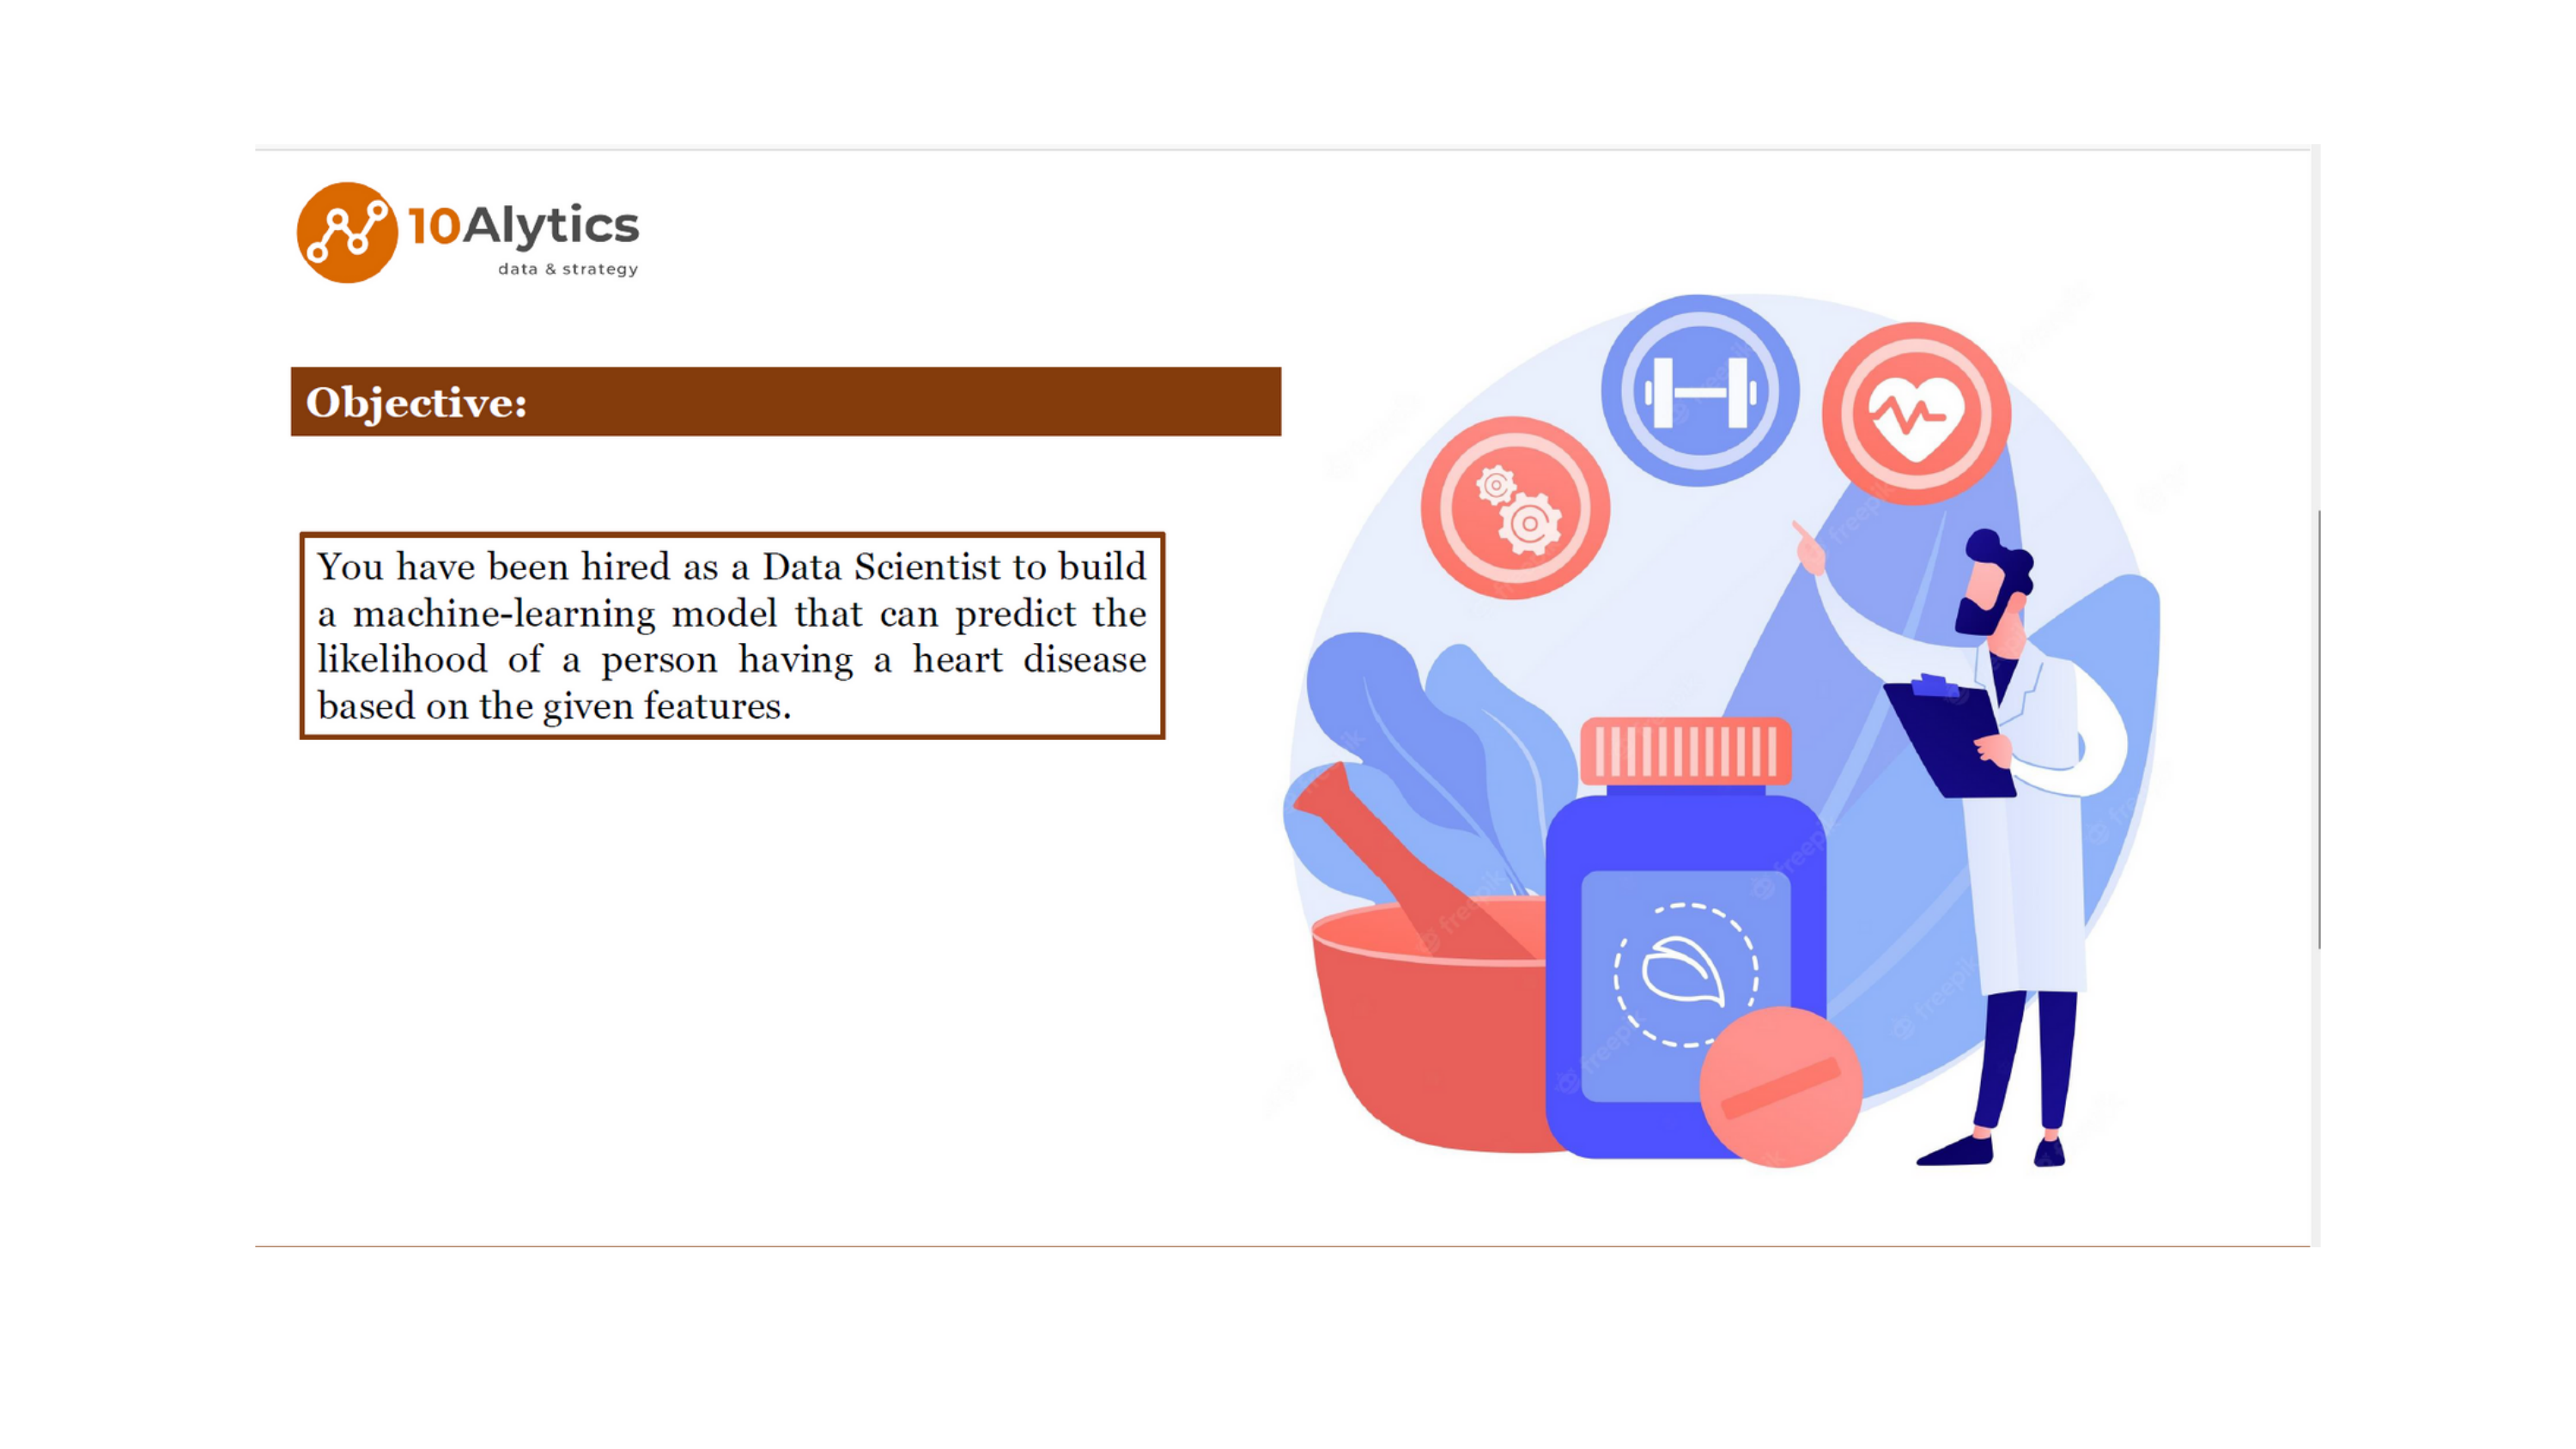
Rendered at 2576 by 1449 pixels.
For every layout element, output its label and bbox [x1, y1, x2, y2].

text_box [255, 144, 2321, 1248]
